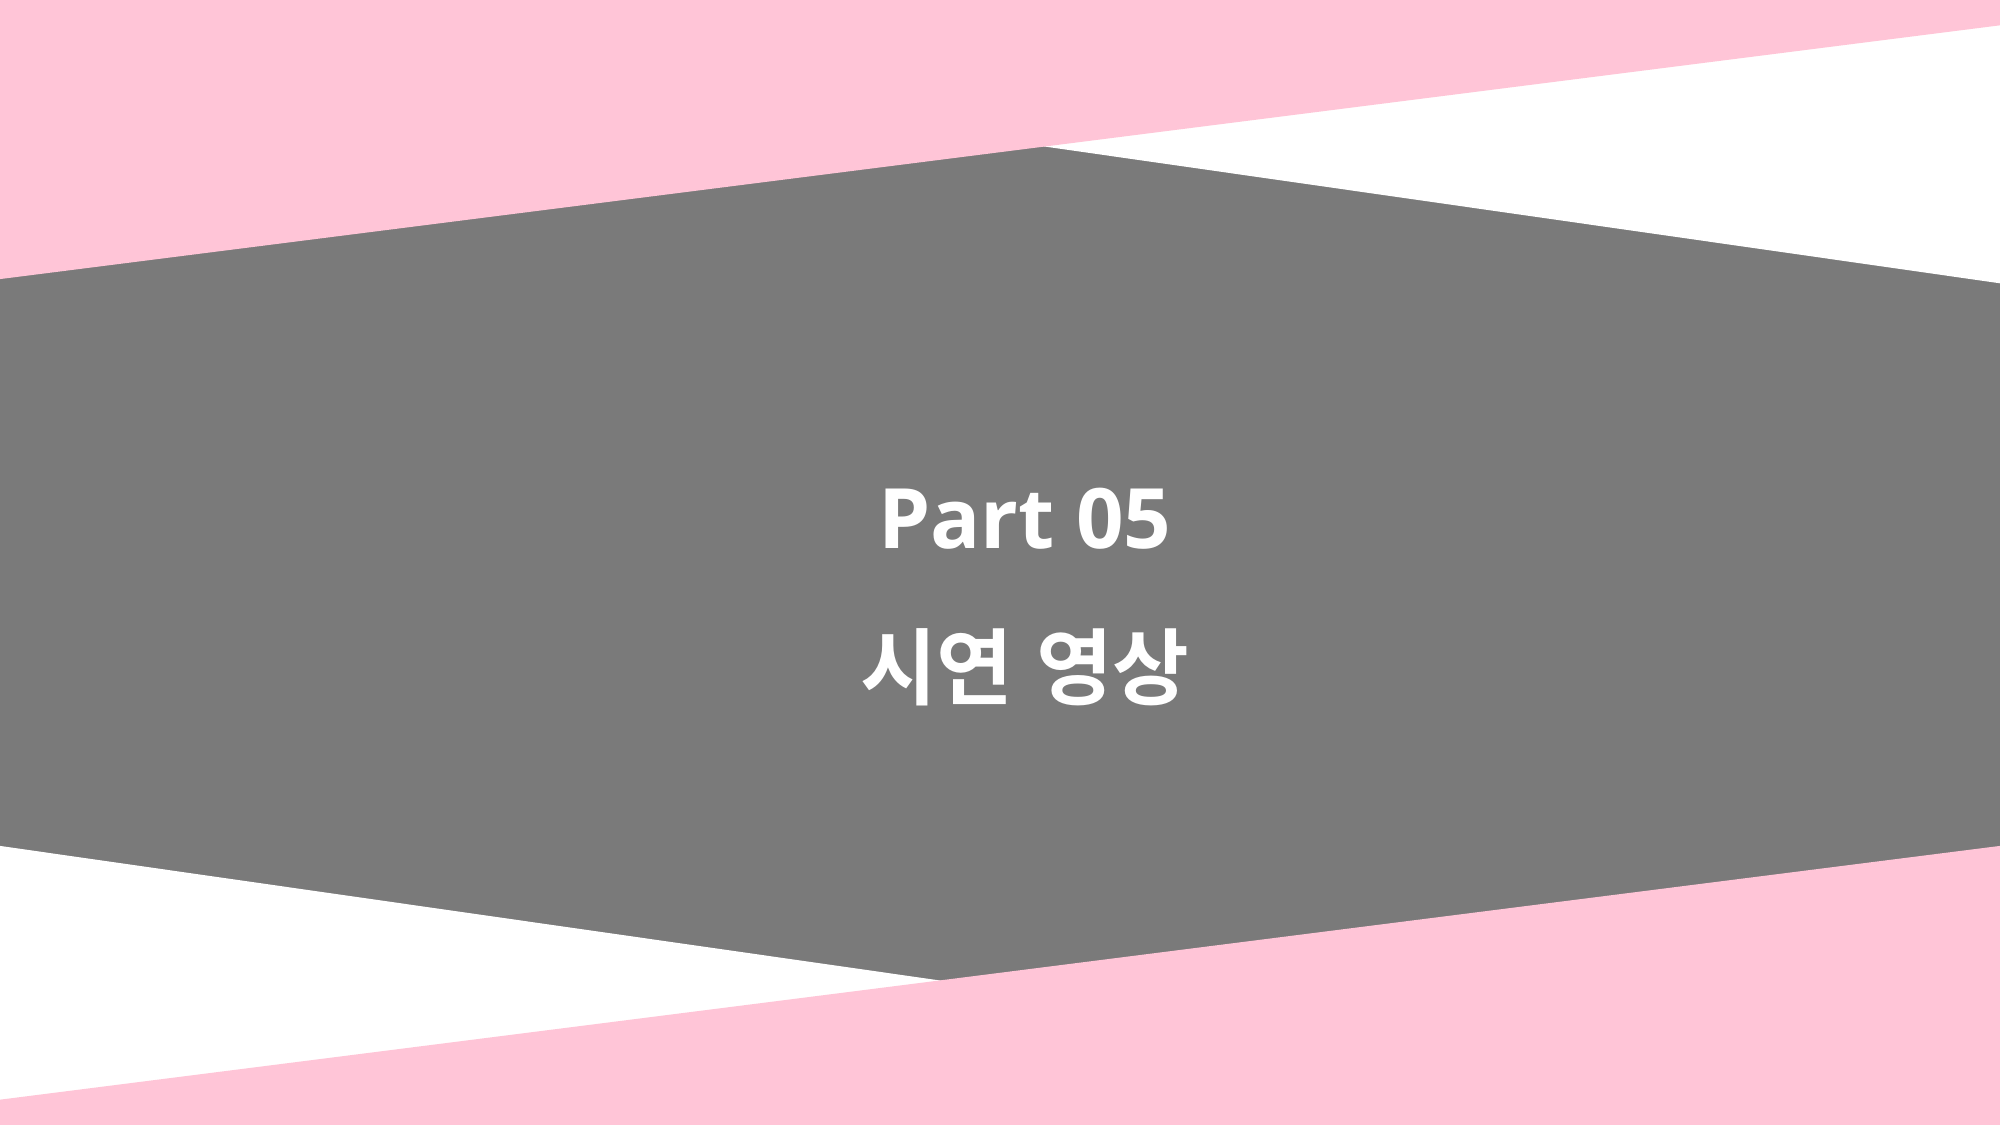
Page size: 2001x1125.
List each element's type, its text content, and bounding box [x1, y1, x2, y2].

text_box Part 05 시연 영상 [436, 408, 1614, 723]
text_box [1047, 27, 2000, 285]
text_box [0, 0, 2000, 281]
text_box [0, 844, 937, 1098]
text_box [0, 148, 2000, 979]
text_box [0, 844, 2000, 1125]
